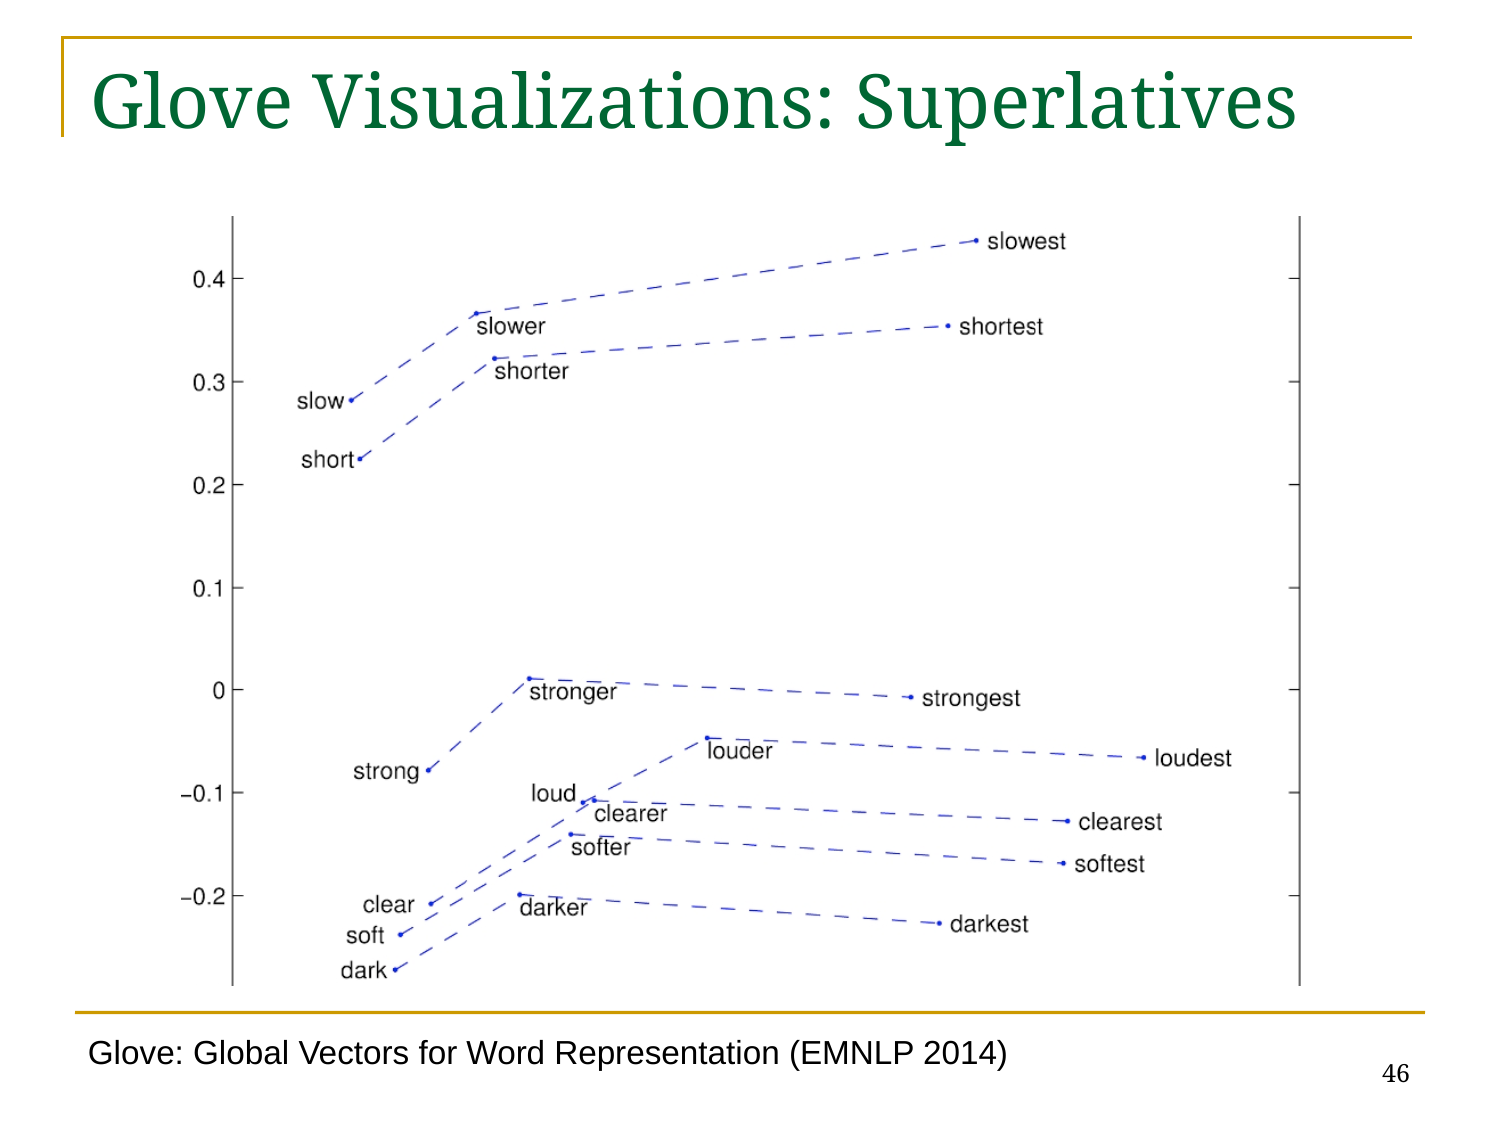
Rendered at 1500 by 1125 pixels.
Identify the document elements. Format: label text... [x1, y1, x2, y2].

slide_number 46 [1074, 1023, 1426, 1100]
text_box Glove: Global Vectors for Word Representation (EMNLP 2014) [73, 1023, 1289, 1079]
picture [180, 208, 1319, 989]
title Glove Visualizations: Superlatives [75, 45, 1425, 233]
